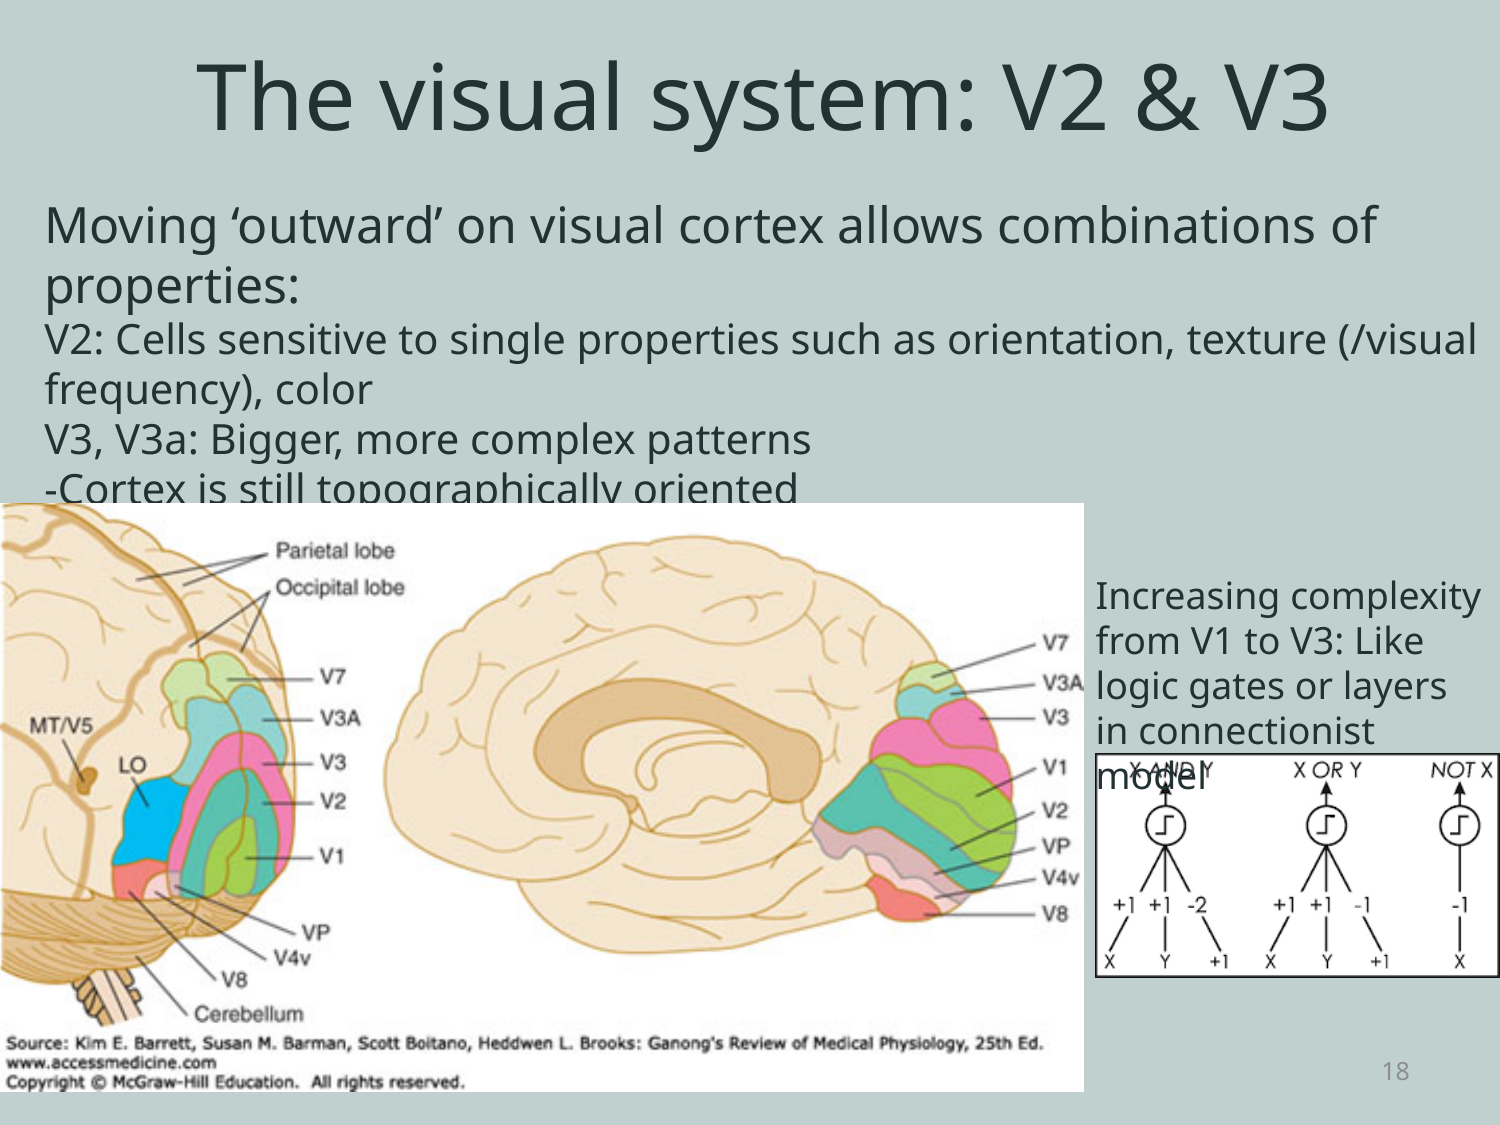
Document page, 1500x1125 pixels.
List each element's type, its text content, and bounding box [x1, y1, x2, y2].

picture [1095, 753, 1500, 978]
title The visual system: V2 & V3 [29, 0, 1500, 185]
picture [0, 503, 1084, 1092]
slide_number 18 [1074, 1042, 1425, 1103]
text_box Increasing complexity from V1 to V3: Like logic gates or layers in connectionist model [1088, 564, 1499, 805]
text_box Moving ‘outward’ on visual cortex allows combinations of properties: V2: Cells sensitive to single properties such as orientation, texture (/visual frequency), color V3, V3a: Bigger, more complex patterns -Cortex is still topographically oriented [29, 185, 1500, 521]
